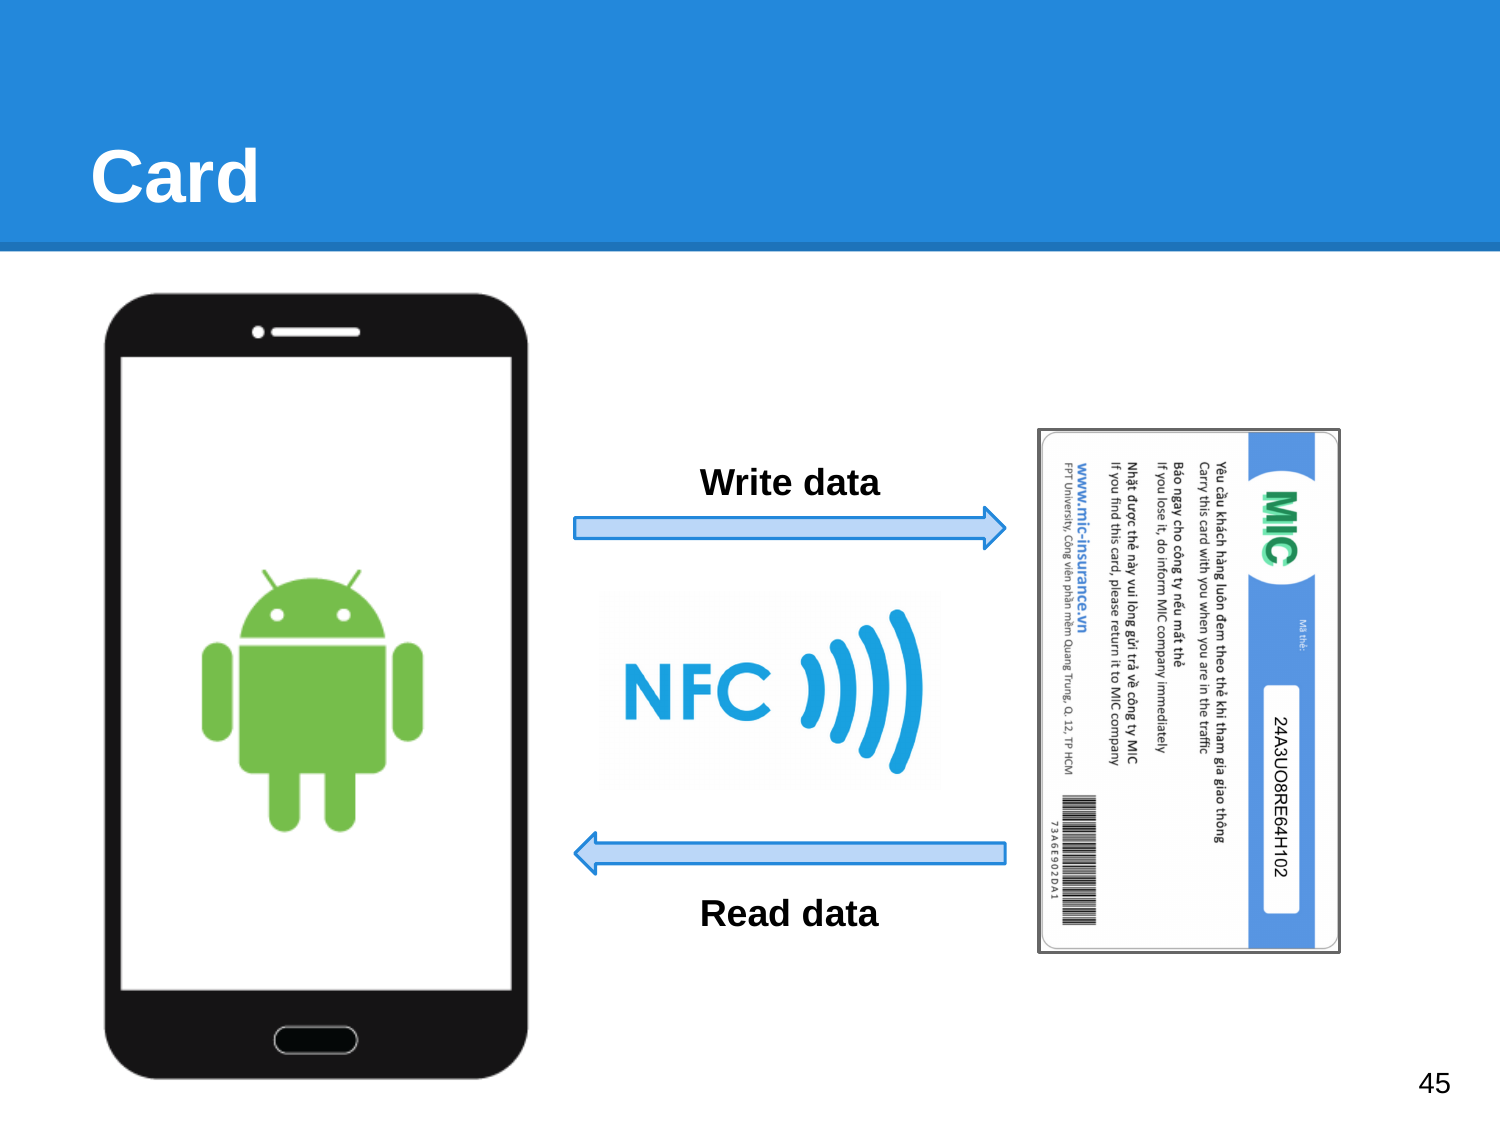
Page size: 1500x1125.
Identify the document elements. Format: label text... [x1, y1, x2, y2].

text_box [723, 507, 1006, 540]
title Card [75, 45, 1425, 233]
text_box Write data [723, 442, 925, 508]
text_box Read data [723, 874, 925, 939]
text_box [723, 843, 1006, 864]
picture [0, 290, 1450, 1092]
slide_number 45 [1403, 1038, 1494, 1125]
